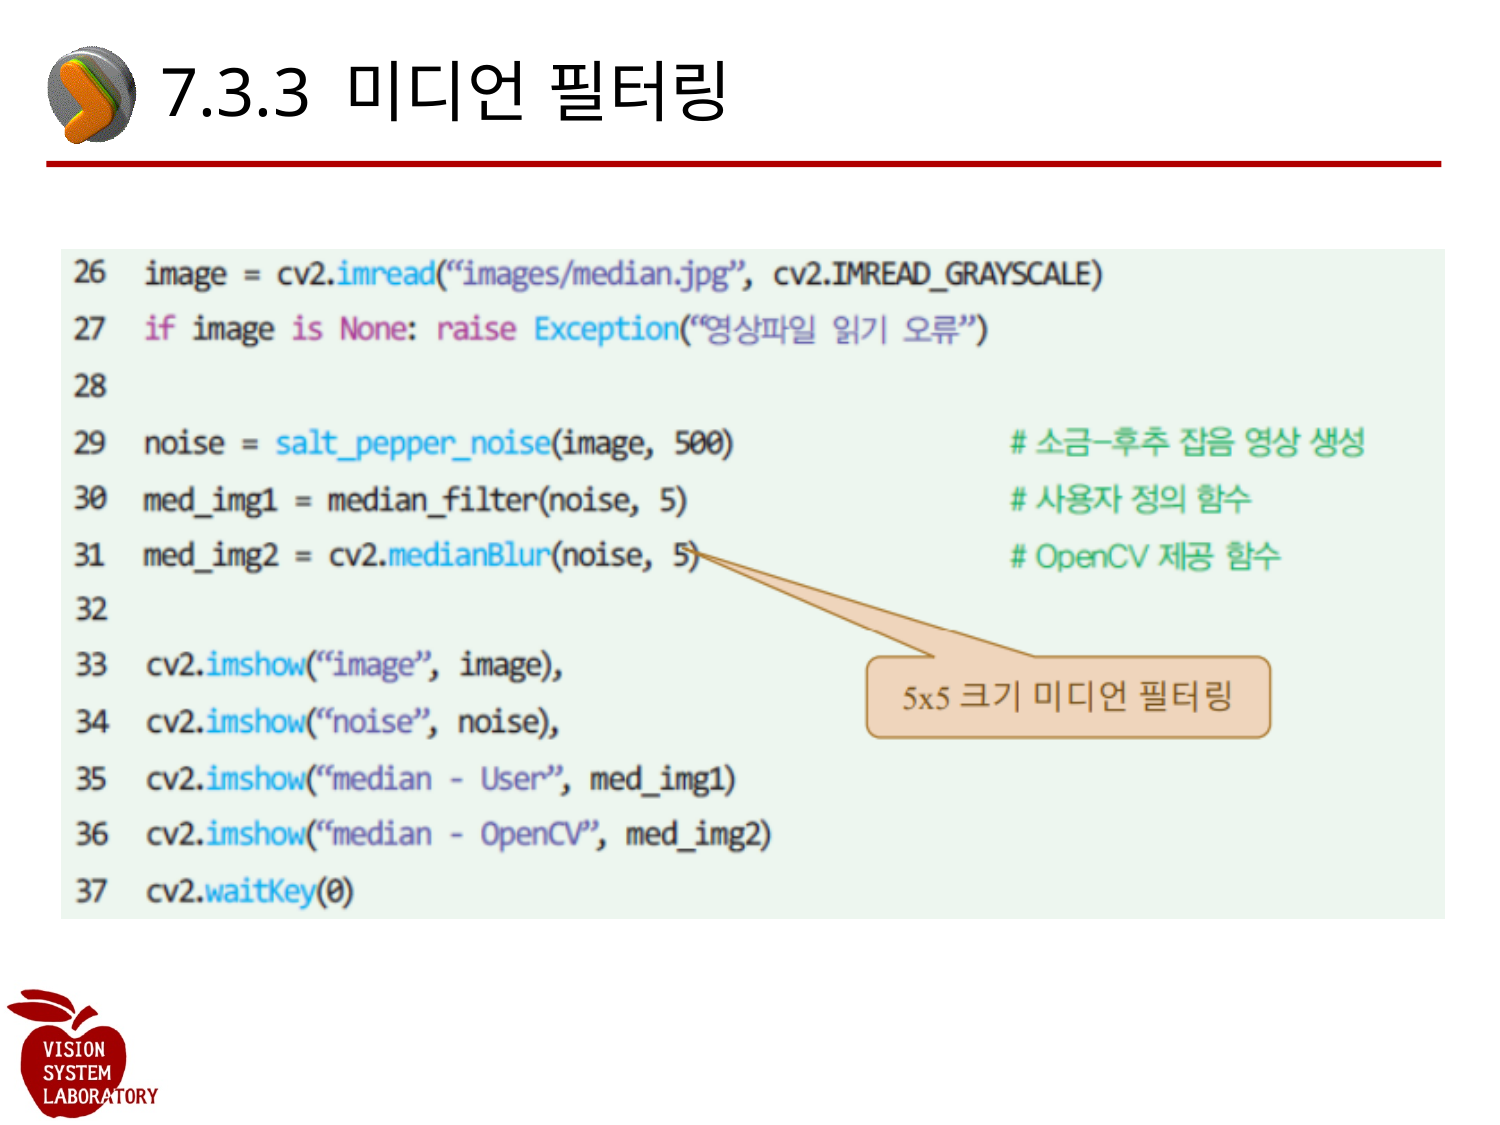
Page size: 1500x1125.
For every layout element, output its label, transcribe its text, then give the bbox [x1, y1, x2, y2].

picture [0, 10, 195, 188]
picture [3, 980, 173, 1121]
title 7.3.3 미디언 필터링 [145, 42, 1424, 135]
picture [60, 249, 1445, 919]
